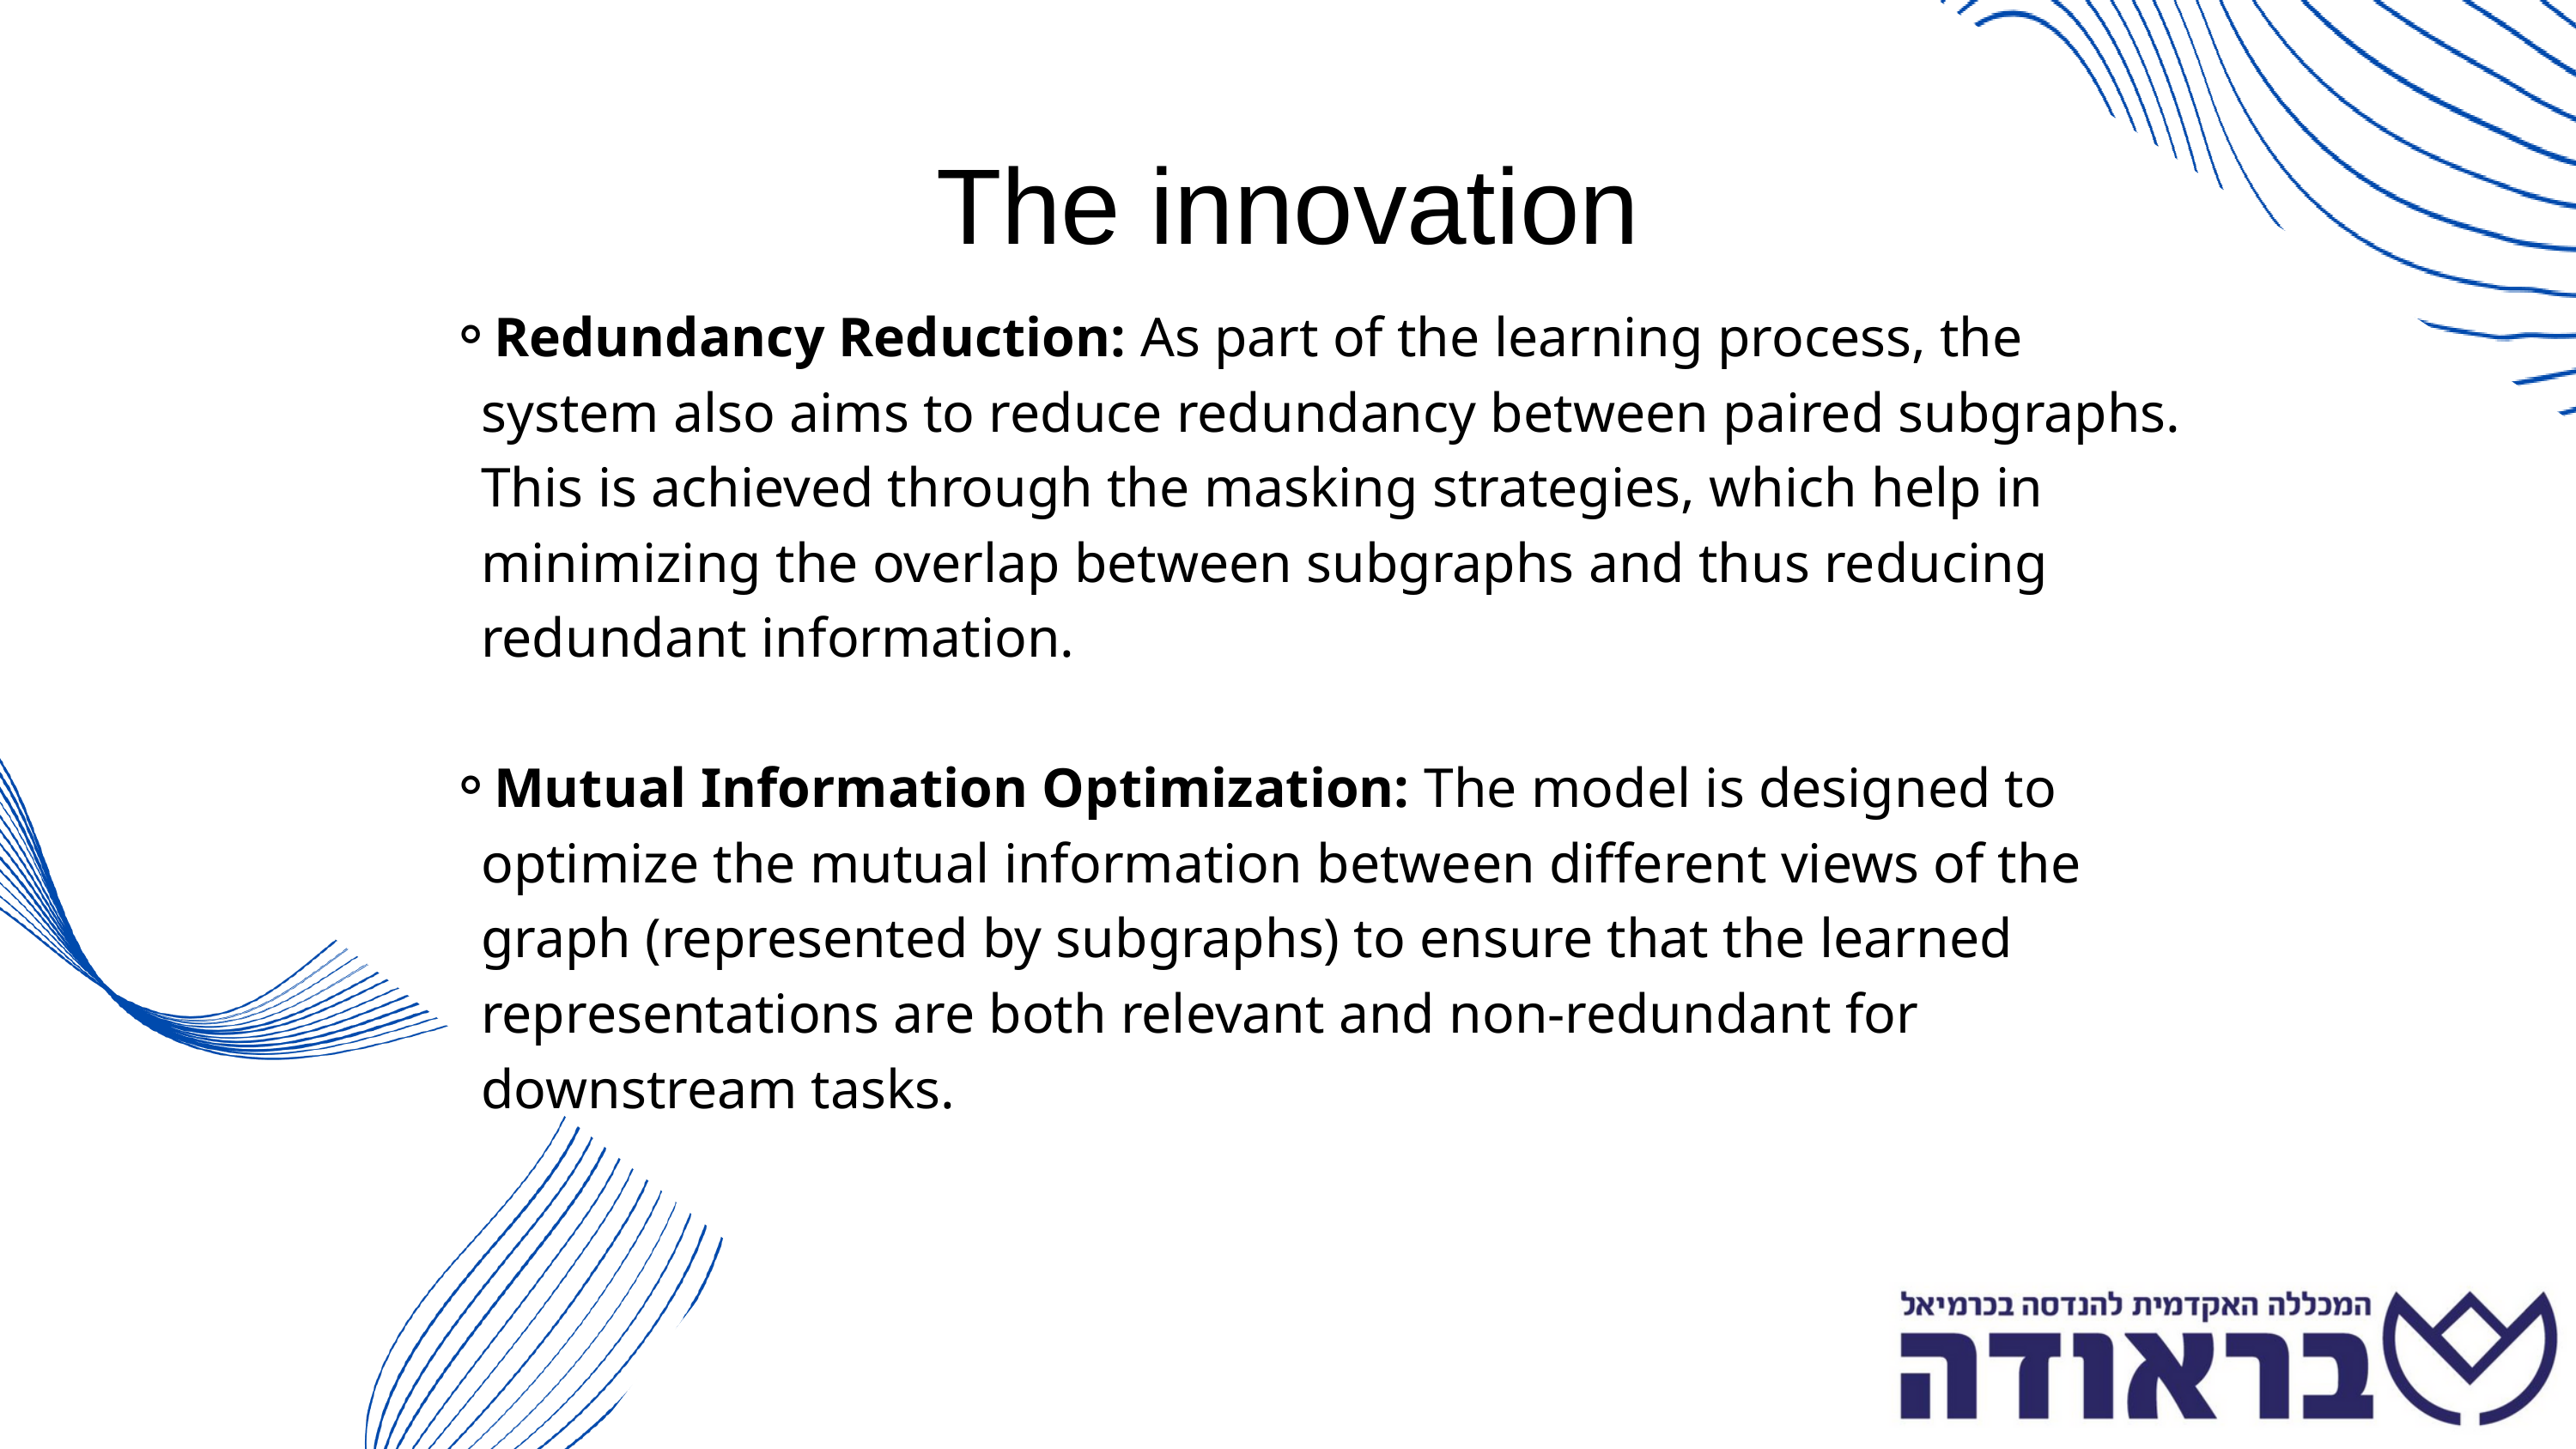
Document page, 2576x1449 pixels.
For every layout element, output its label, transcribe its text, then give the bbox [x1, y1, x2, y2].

text_box Redundancy Reduction: As part of the learning process, the system also aims to reduce redundancy between paired subgraphs. This is achieved through the masking strategies, which help in minimizing the overlap between subgraphs and thus reducing redundant information. Mutual Information Optimization: The model is designed to optimize the mutual information between different views of the graph (represented by subgraphs) to ensure that the learned representations are both relevant and non-redundant for downstream tasks. [384, 292, 2192, 1179]
text_box The innovation [908, 136, 1668, 266]
text_box [1937, 0, 2576, 424]
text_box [1850, 1272, 2576, 1449]
text_box [0, 680, 738, 1449]
